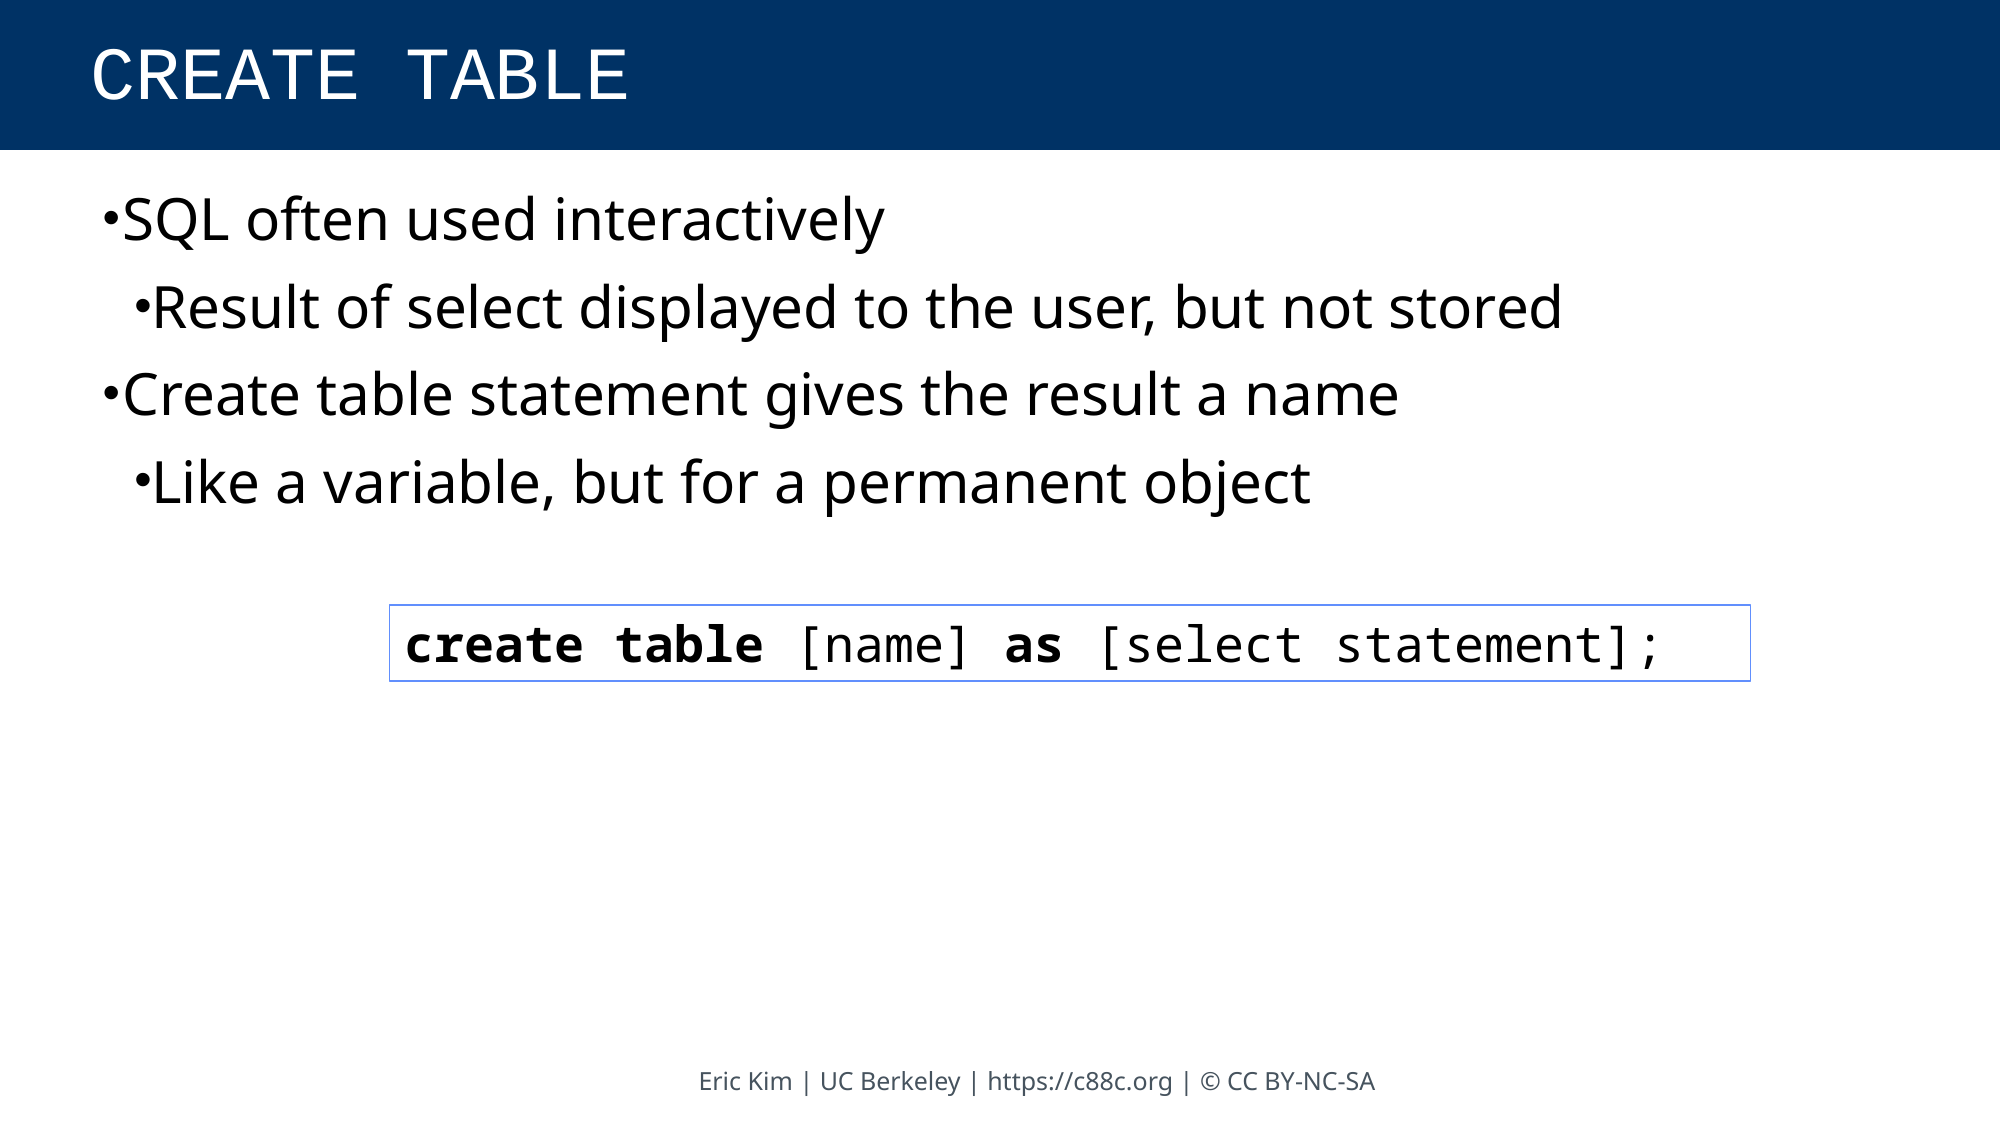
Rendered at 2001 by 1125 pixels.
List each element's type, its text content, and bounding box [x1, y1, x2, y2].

text_box create table [name] as [select statement]; [389, 605, 1751, 681]
title CREATE TABLE [0, 0, 2000, 152]
footer Eric Kim | UC Berkeley | https://c88c.org | © CC BY-NC-SA [662, 1055, 1413, 1106]
list SQL often used interactively Result of select displayed to the user, but not stored Create table statement gives the result a name Like a variable, but for a permanent object [87, 174, 1928, 1038]
